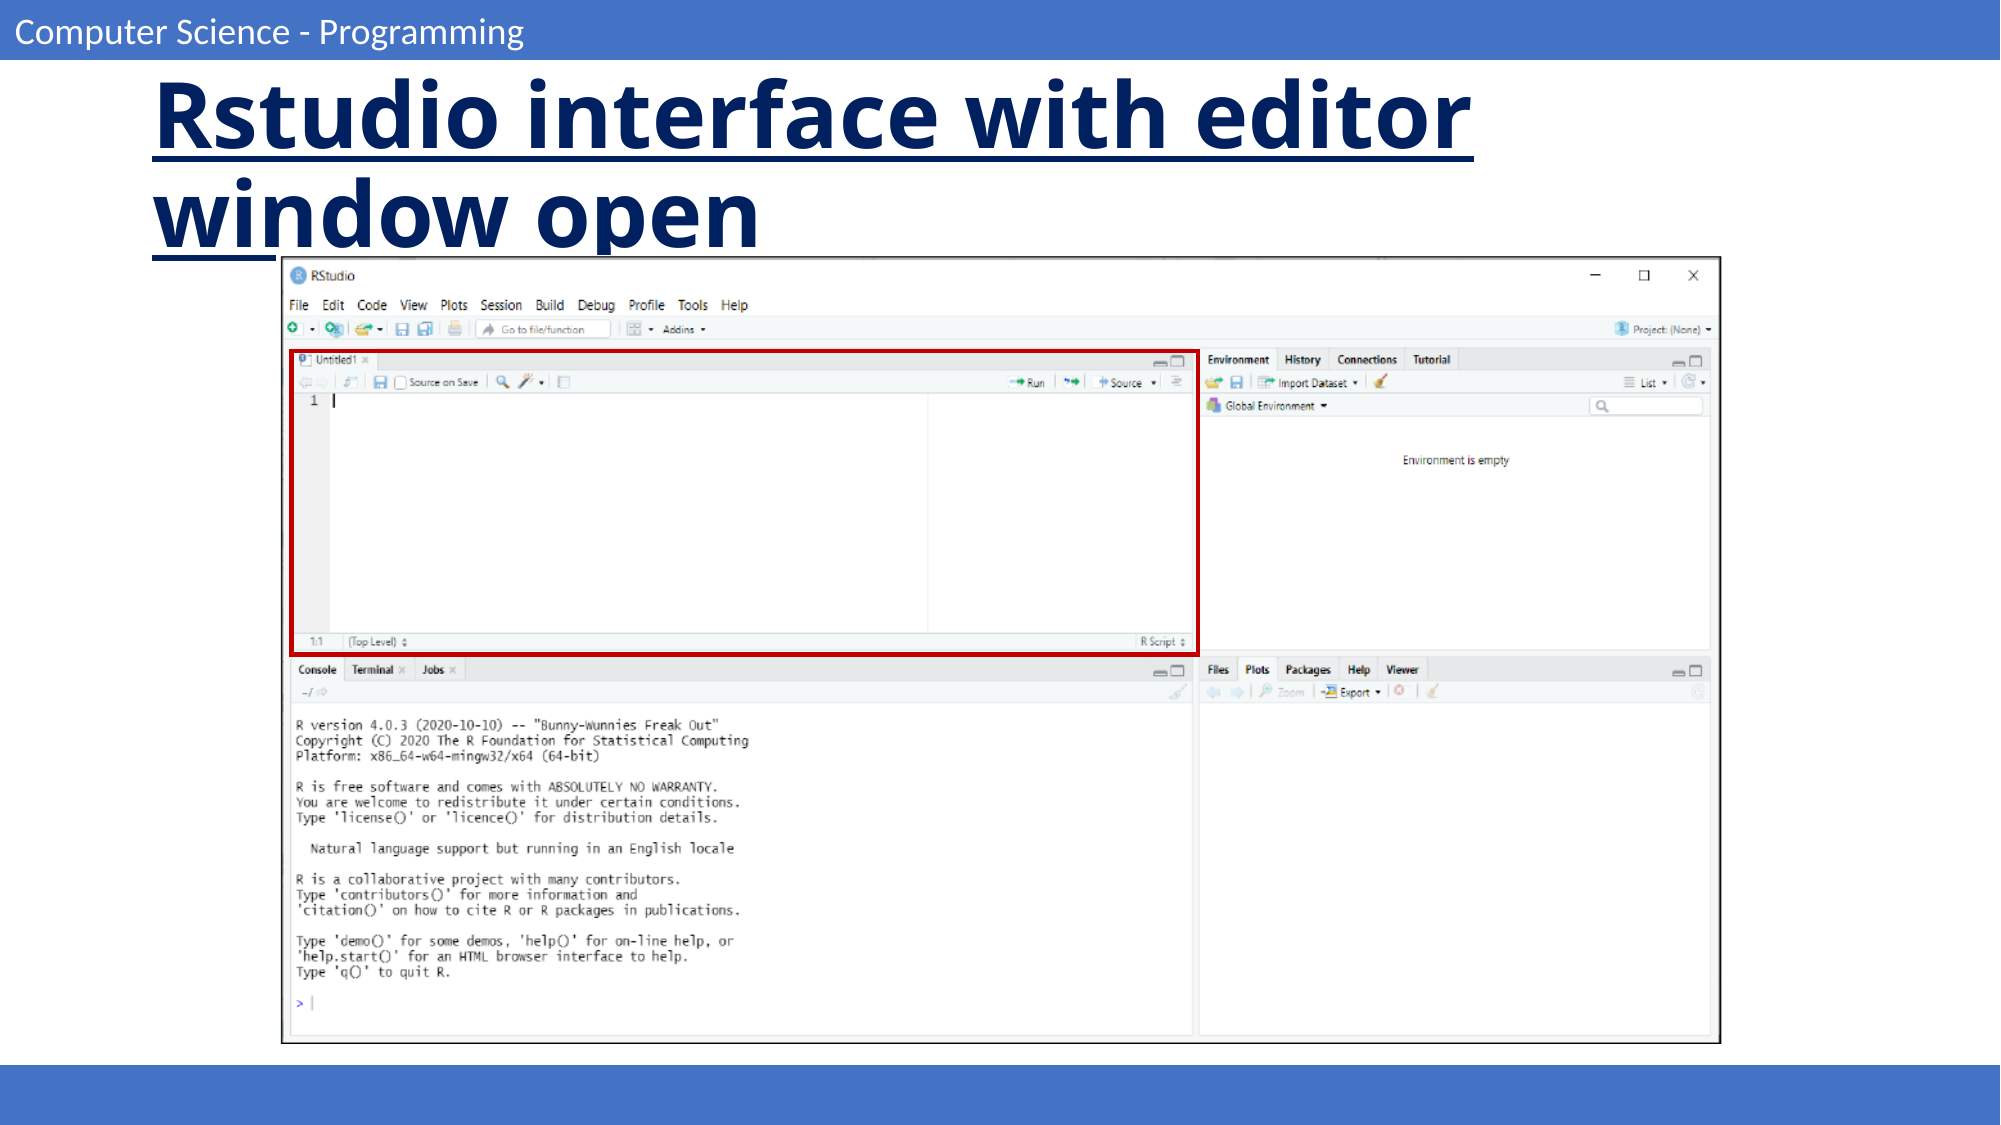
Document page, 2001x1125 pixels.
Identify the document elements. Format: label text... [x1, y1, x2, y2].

text_box [0, 1064, 2000, 1125]
text_box Computer Science - Programming [0, 0, 2000, 61]
picture [276, 255, 1724, 1044]
title Rstudio interface with editor window open [137, 61, 1863, 278]
